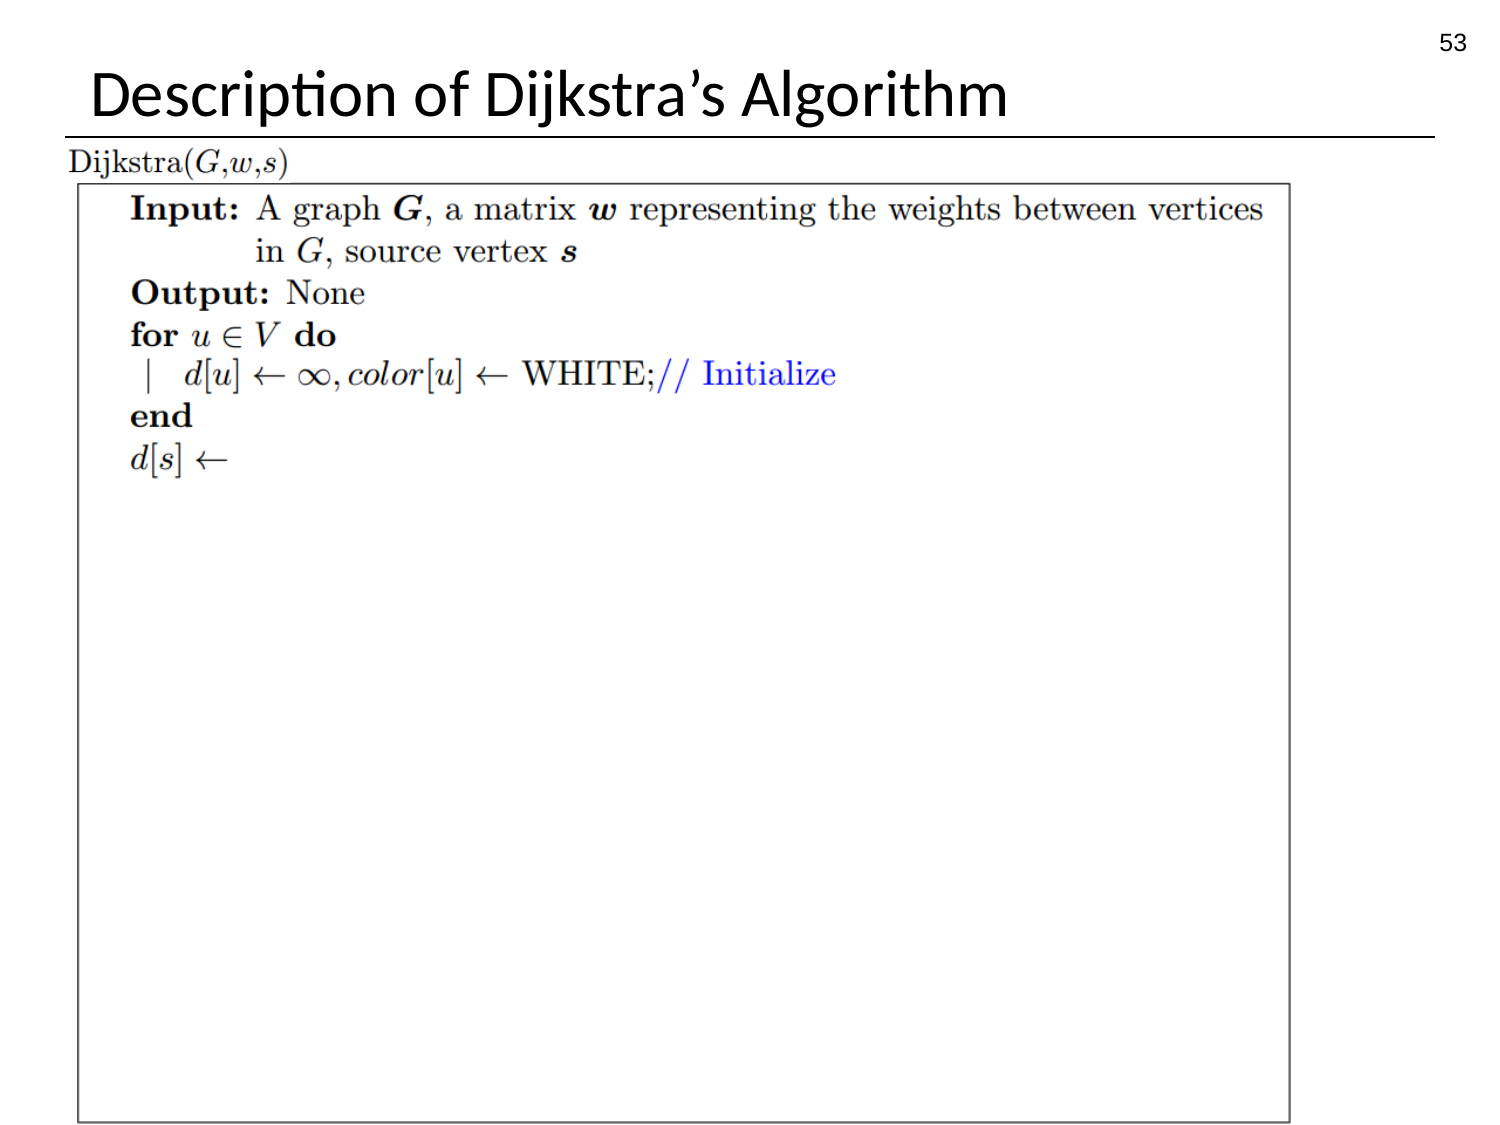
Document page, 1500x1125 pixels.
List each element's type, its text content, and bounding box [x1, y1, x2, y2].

picture [67, 145, 290, 184]
title Description of Dijkstra’s Algorithm [75, 20, 1425, 138]
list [74, 180, 1292, 1125]
slide_number 53 [1131, 18, 1483, 62]
